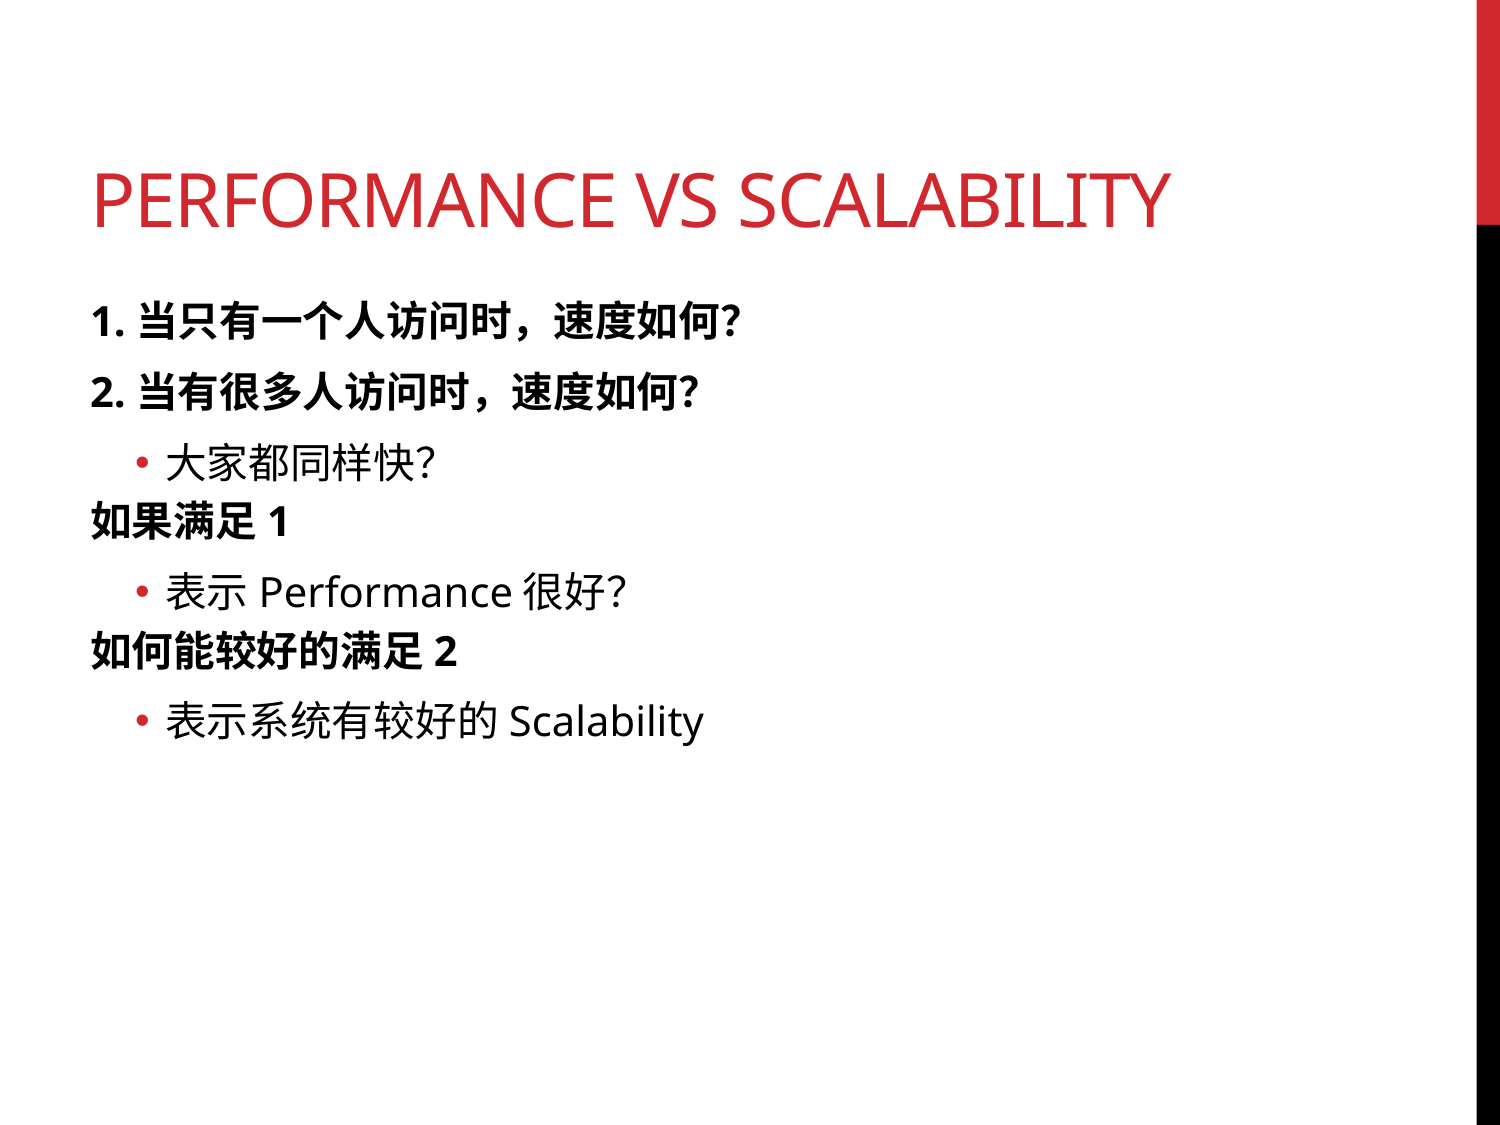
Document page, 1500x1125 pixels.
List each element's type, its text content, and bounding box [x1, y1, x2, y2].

list 1.当只有一个人访问时，速度如何？ 2.当有很多人访问时，速度如何？ 大家都同样快？ 如果满足1 表示Performance很好？ 如何能较好的满足2 表示系统有较好的Scalability [75, 287, 1325, 1005]
title Performance Vs Scalability [75, 24, 1447, 250]
